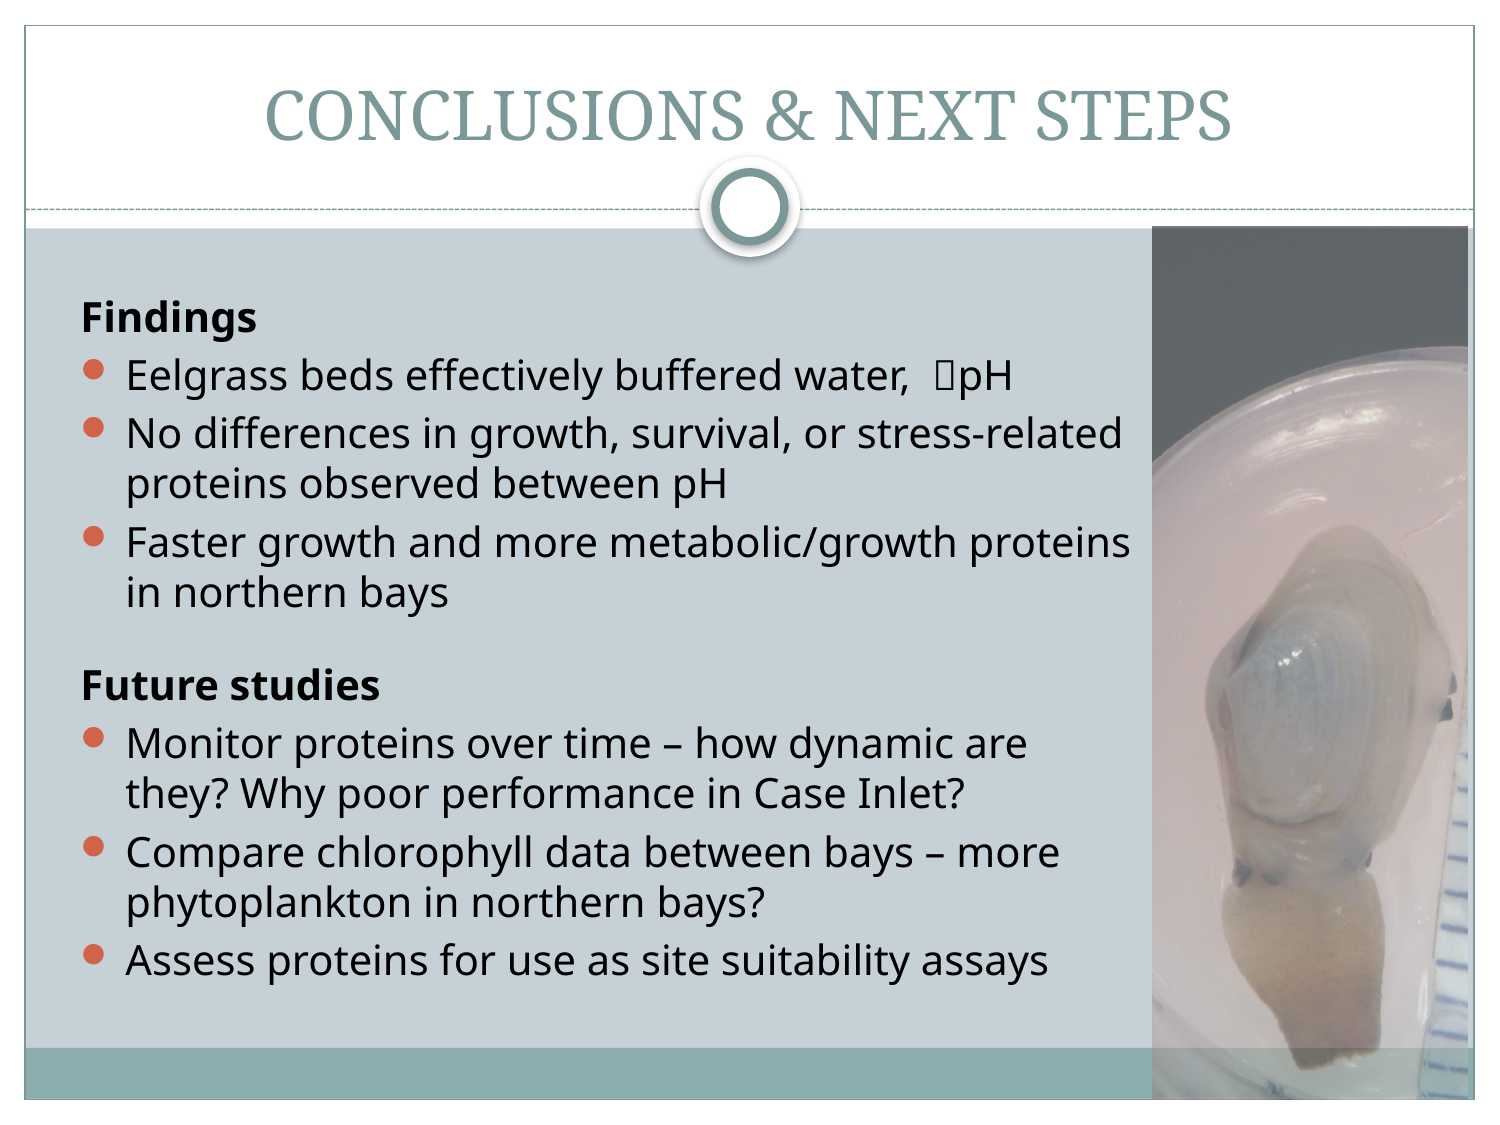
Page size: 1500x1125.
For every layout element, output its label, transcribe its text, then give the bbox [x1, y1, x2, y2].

list Findings Eelgrass beds effectively buffered water, pH No differences in growth, survival, or stress-related proteins observed between pH Faster growth and more metabolic/growth proteins in northern bays Future studies Monitor proteins over time – how dynamic are they? Why poor performance in Case Inlet? Compare chlorophyll data between bays – more phytoplankton in northern bays? Assess proteins for use as site suitability assays [65, 283, 1145, 1048]
title Conclusions & Next Steps [49, 37, 1450, 162]
picture [1152, 226, 1468, 1100]
